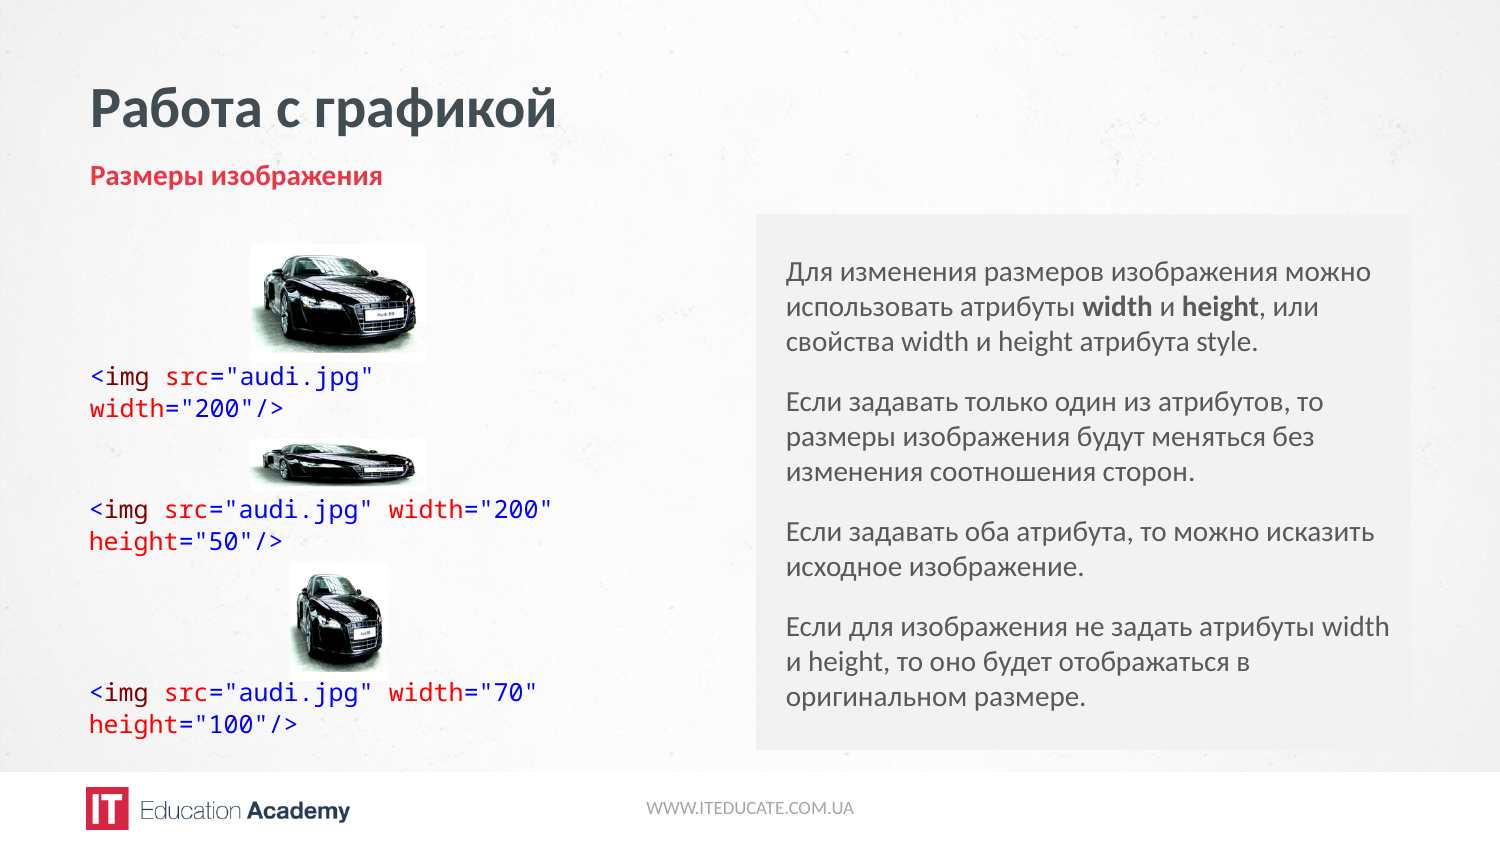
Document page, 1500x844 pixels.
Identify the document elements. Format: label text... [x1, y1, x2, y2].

text_box <img src="audi.jpg" width="200" height="50"/> [73, 483, 730, 563]
list Размеры изображения [74, 148, 1442, 210]
picture [0, 0, 1500, 772]
text_box <img src="audi.jpg" width="200"/> [74, 350, 565, 430]
footer WWW.ITEDUCATE.COM.UA [512, 784, 988, 830]
text_box Для изменения размеров изображения можно использовать атрибуты width и height, или свойства width и height атрибута style. Если задавать только один из атрибутов, то размеры изображения будут меняться без изменения соотношения сторон. Если задавать оба атрибута, то можно исказить исходное изображение. Если для изображения не задать атрибуты width и height, то оно будет отображаться в оригинальном размере. [755, 214, 1412, 751]
picture [85, 787, 350, 830]
text_box <img src="audi.jpg" width="70" height="100"/> [73, 666, 730, 746]
title Работа с графикой [74, 34, 1426, 148]
